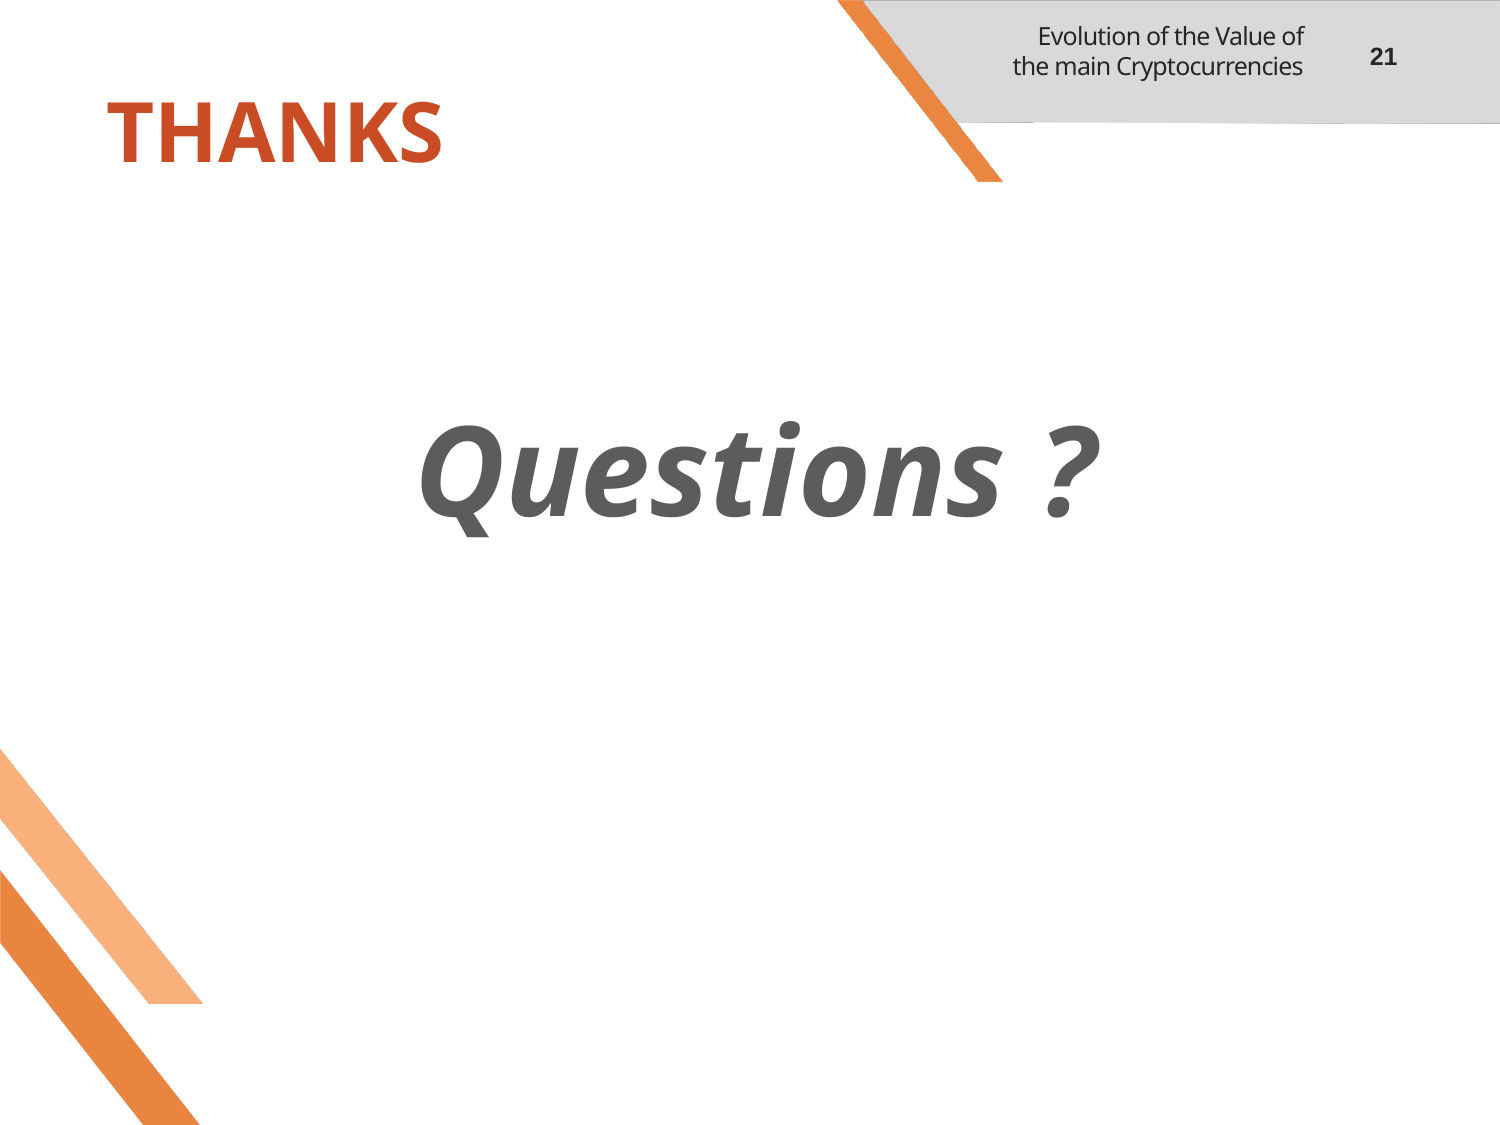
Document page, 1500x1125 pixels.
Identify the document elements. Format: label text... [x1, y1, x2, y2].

text_box Evolution of the Value of the main Cryptocurrencies [848, 18, 1319, 88]
picture [837, 0, 1500, 182]
slide_number 21 [1342, 28, 1425, 78]
picture [0, 745, 200, 1125]
title THANKS [76, 77, 727, 182]
list Questions ? [75, 384, 1425, 1013]
